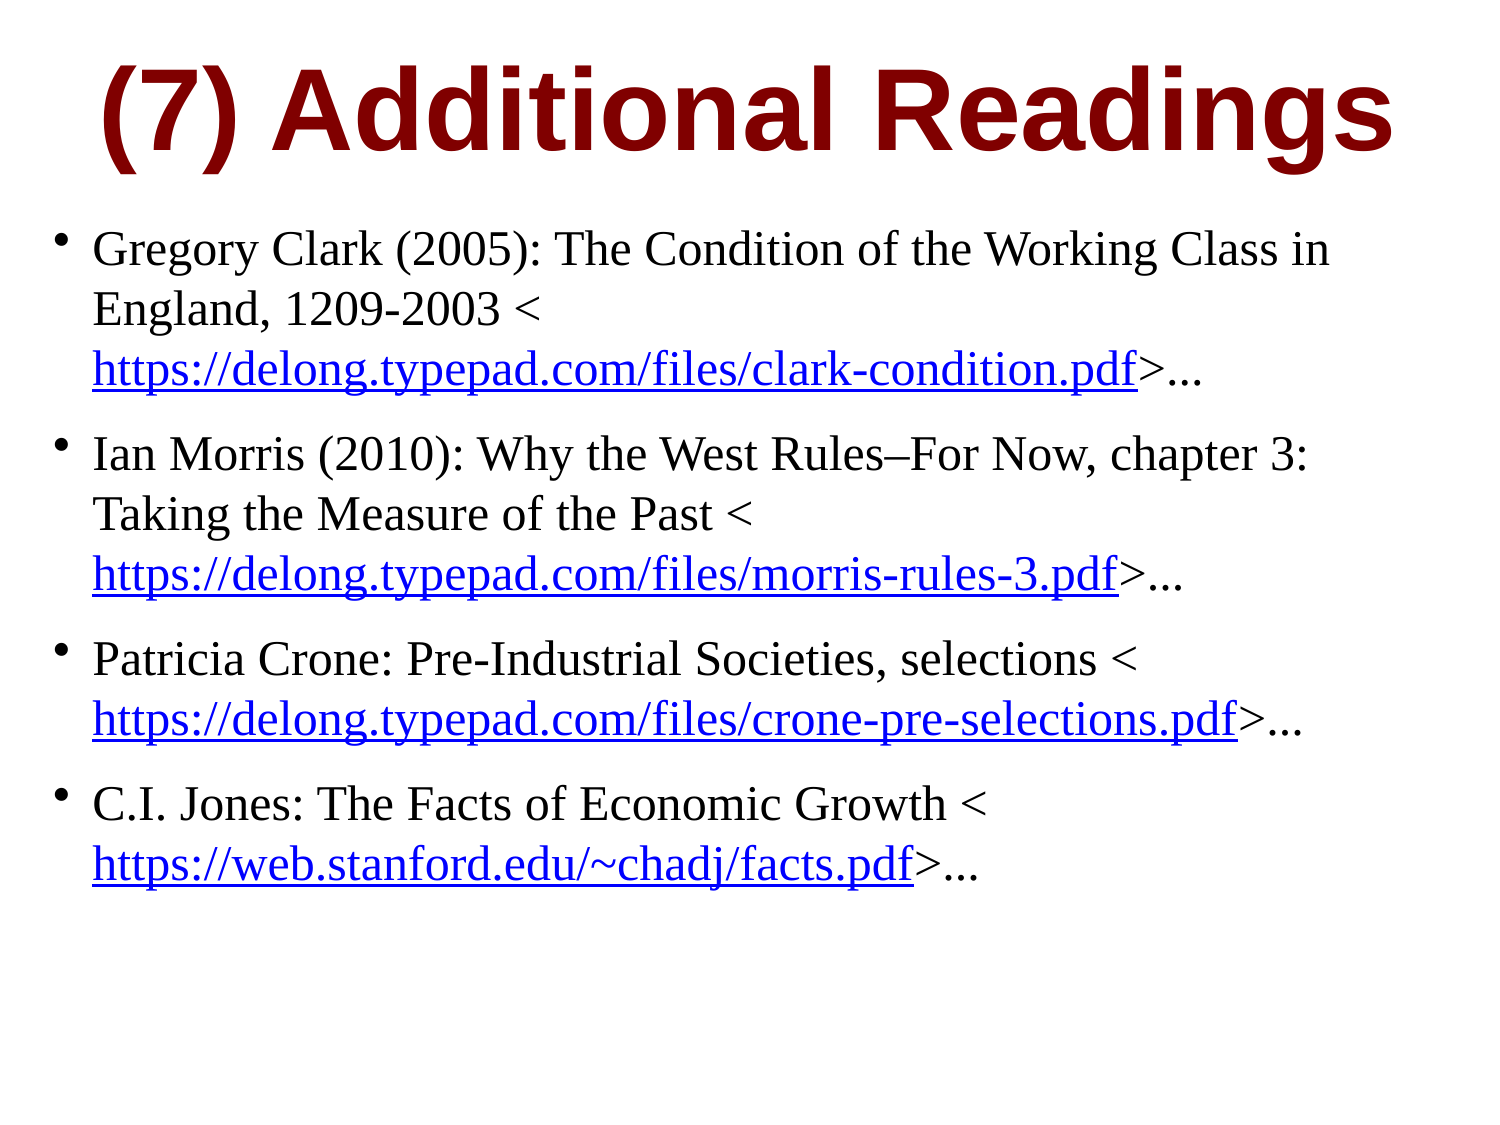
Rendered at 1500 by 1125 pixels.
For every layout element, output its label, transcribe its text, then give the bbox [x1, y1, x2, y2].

title (7) Additional Readings [44, 0, 1453, 207]
list Gregory Clark (2005): The Condition of the Working Class in England, 1209-2003 <https://delong.typepad.com/files/clark-condition.pdf>... Ian Morris (2010): Why the West Rules–For Now, chapter 3: Taking the Measure of the Past <https://delong.typepad.com/files/morris-rules-3.pdf>... Patricia Crone: Pre-Industrial Societies, selections <https://delong.typepad.com/files/crone-pre-selections.pdf>... C.I. Jones: The Facts of Economic Growth <https://web.stanford.edu/~chadj/facts.pdf>... [44, 207, 1453, 1095]
